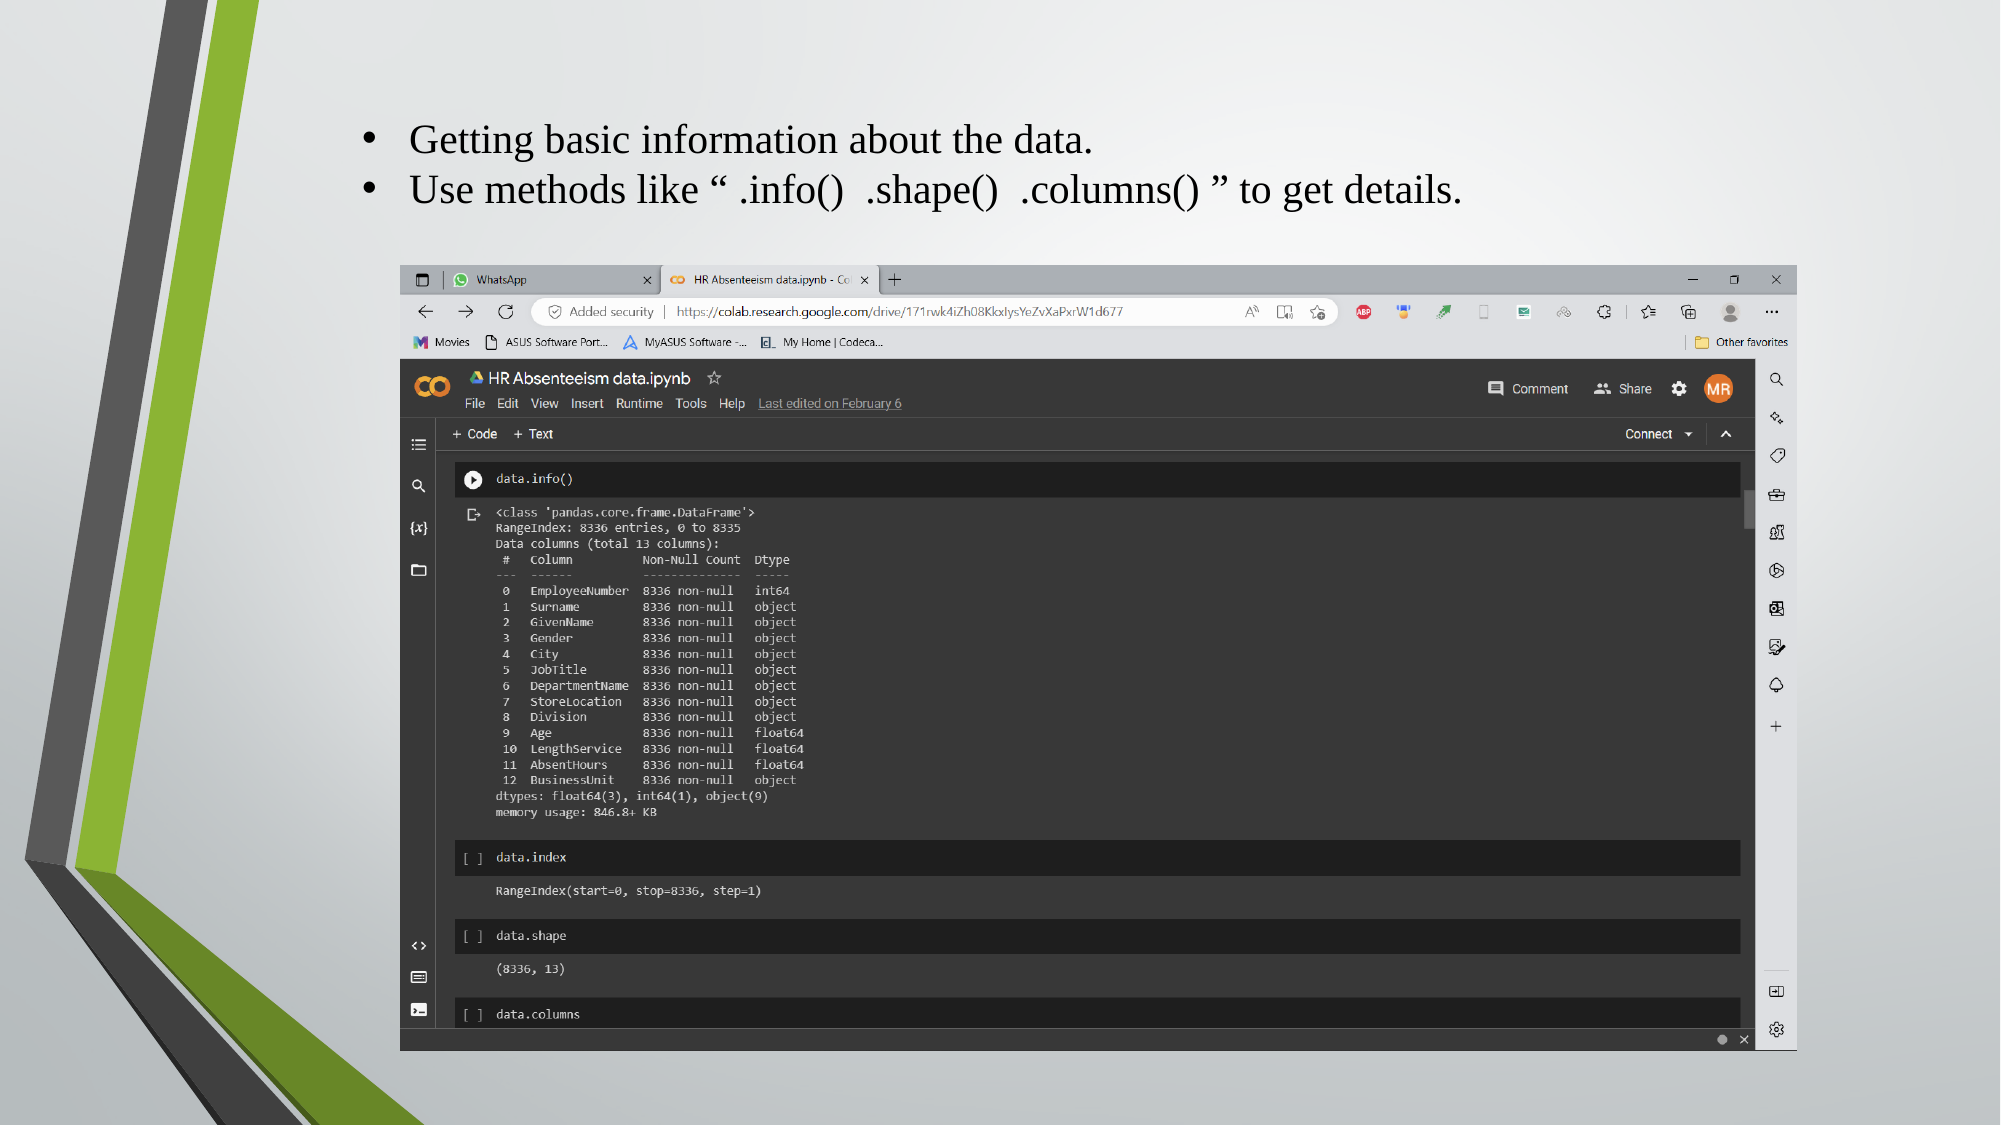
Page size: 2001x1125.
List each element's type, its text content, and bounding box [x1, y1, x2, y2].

text_box Getting basic information about the data. Use methods like “ .info() .shape() .columns() ” to get details. [347, 104, 1743, 220]
picture [400, 265, 1797, 1052]
